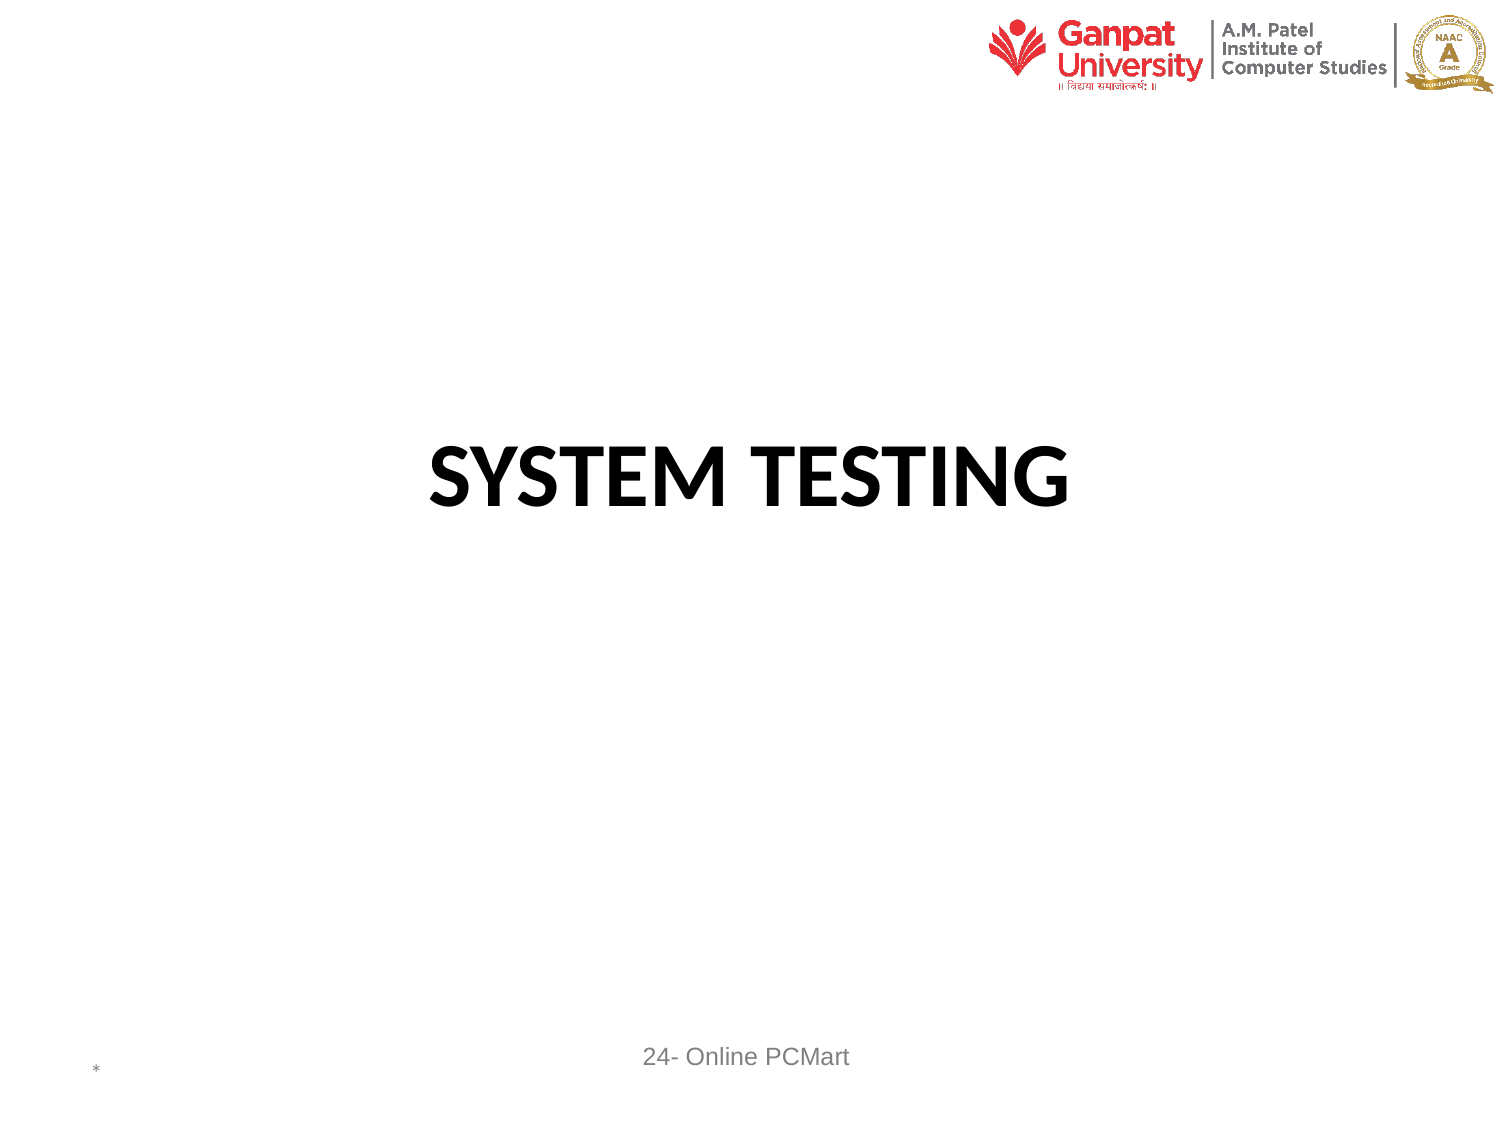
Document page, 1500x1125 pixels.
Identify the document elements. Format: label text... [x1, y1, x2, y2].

picture [989, 15, 1494, 94]
text_box 24- Online PCMart [512, 1042, 988, 1103]
title SYSTEM TESTING [112, 349, 1388, 591]
text_box * [75, 1042, 425, 1103]
